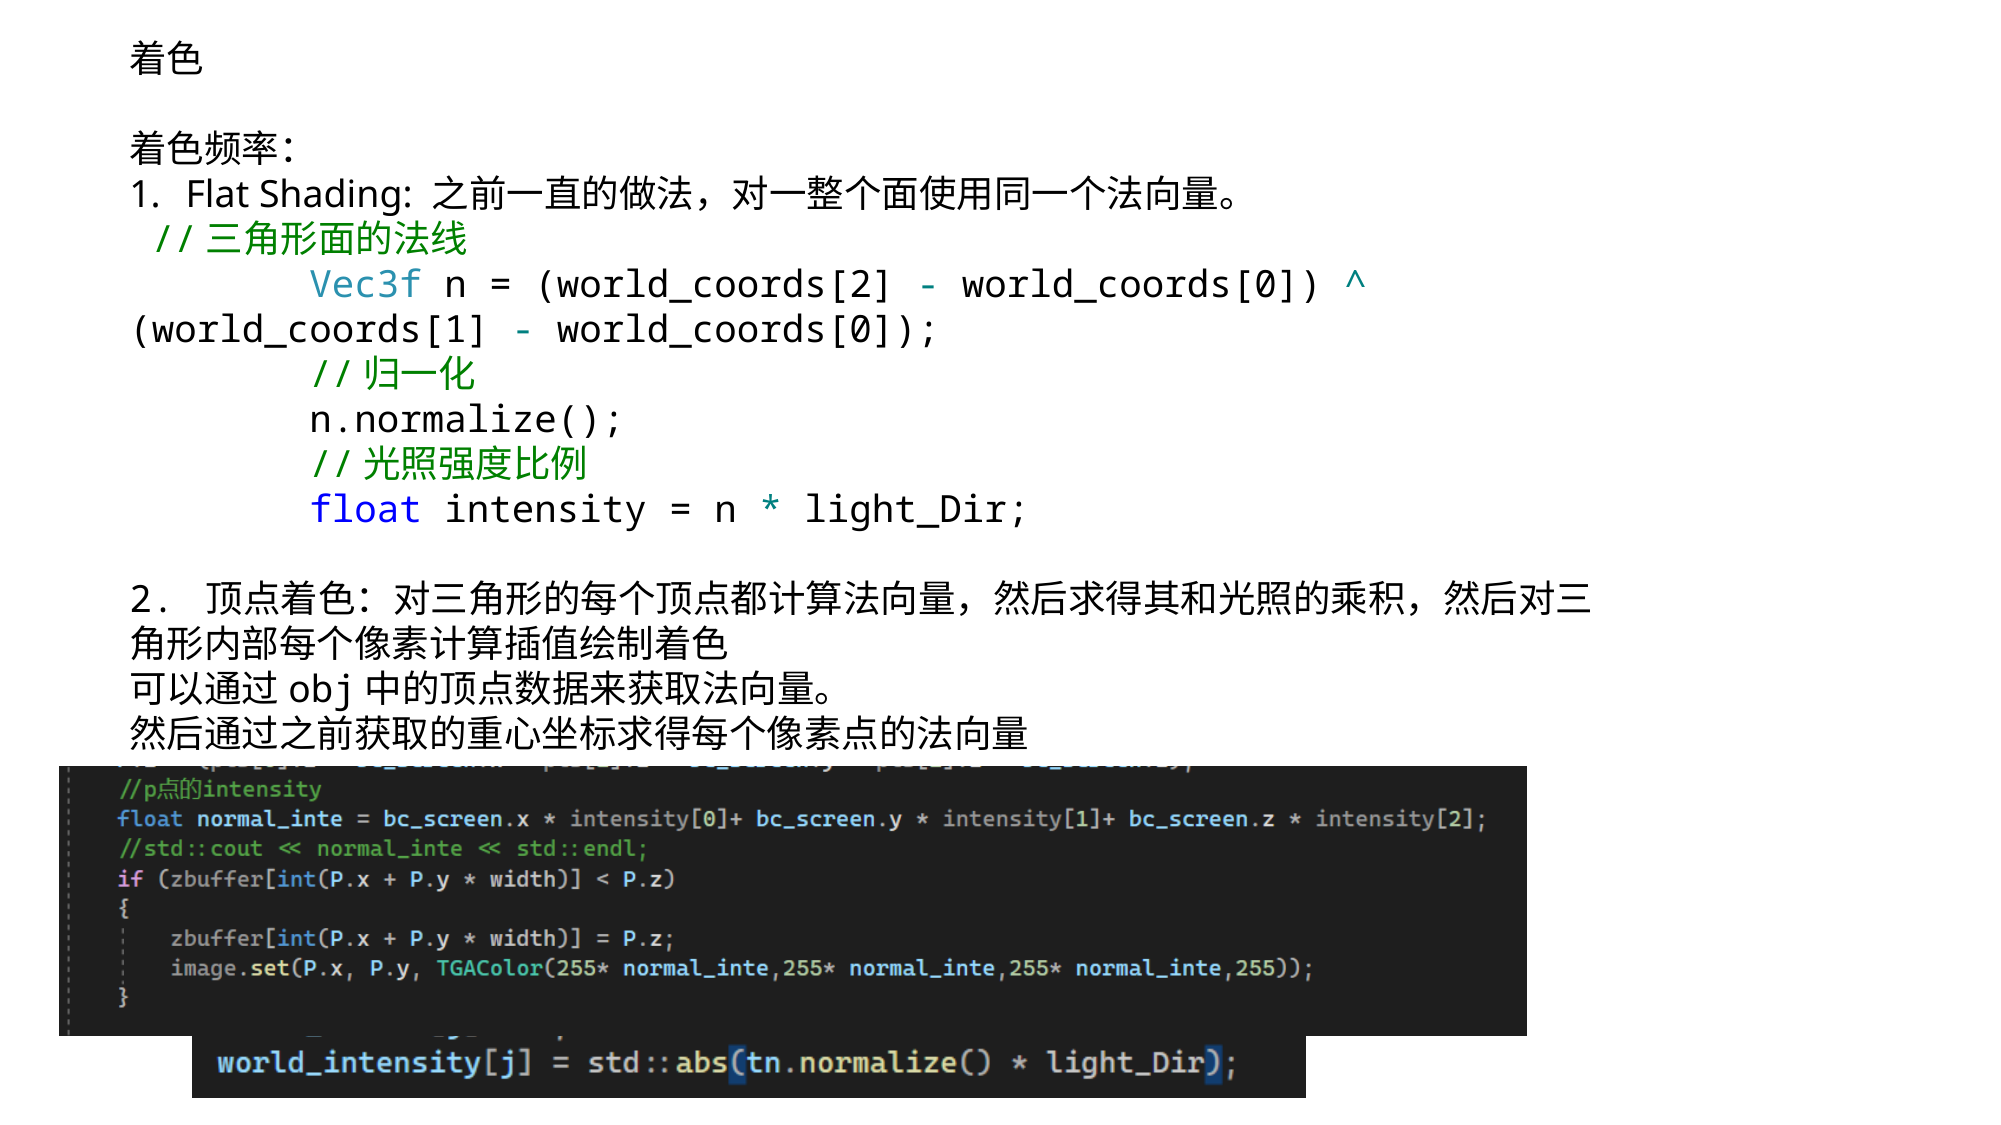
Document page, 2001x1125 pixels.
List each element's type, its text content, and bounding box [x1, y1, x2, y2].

picture [59, 765, 1527, 1098]
text_box 着色 着色频率： Flat Shading: 之前一直的做法，对一整个面使用同一个法向量。 //三角形面的法线 Vec3f n = (world_coords[2] - world_coords[0]) ^ (world_coords[1] - world_coords[0]); //归一化 n.normalize(); //光照强度比例 float intensity = n * light_Dir; 2. 顶点着色：对三角形的每个顶点都计算法向量，然后求得其和光照的乘积，然后对三角形内部每个像素计算插值绘制着色 可以通过obj中的顶点数据来获取法向量。 然后通过之前获取的重心坐标求得每个像素点的法向量 [114, 27, 1624, 808]
